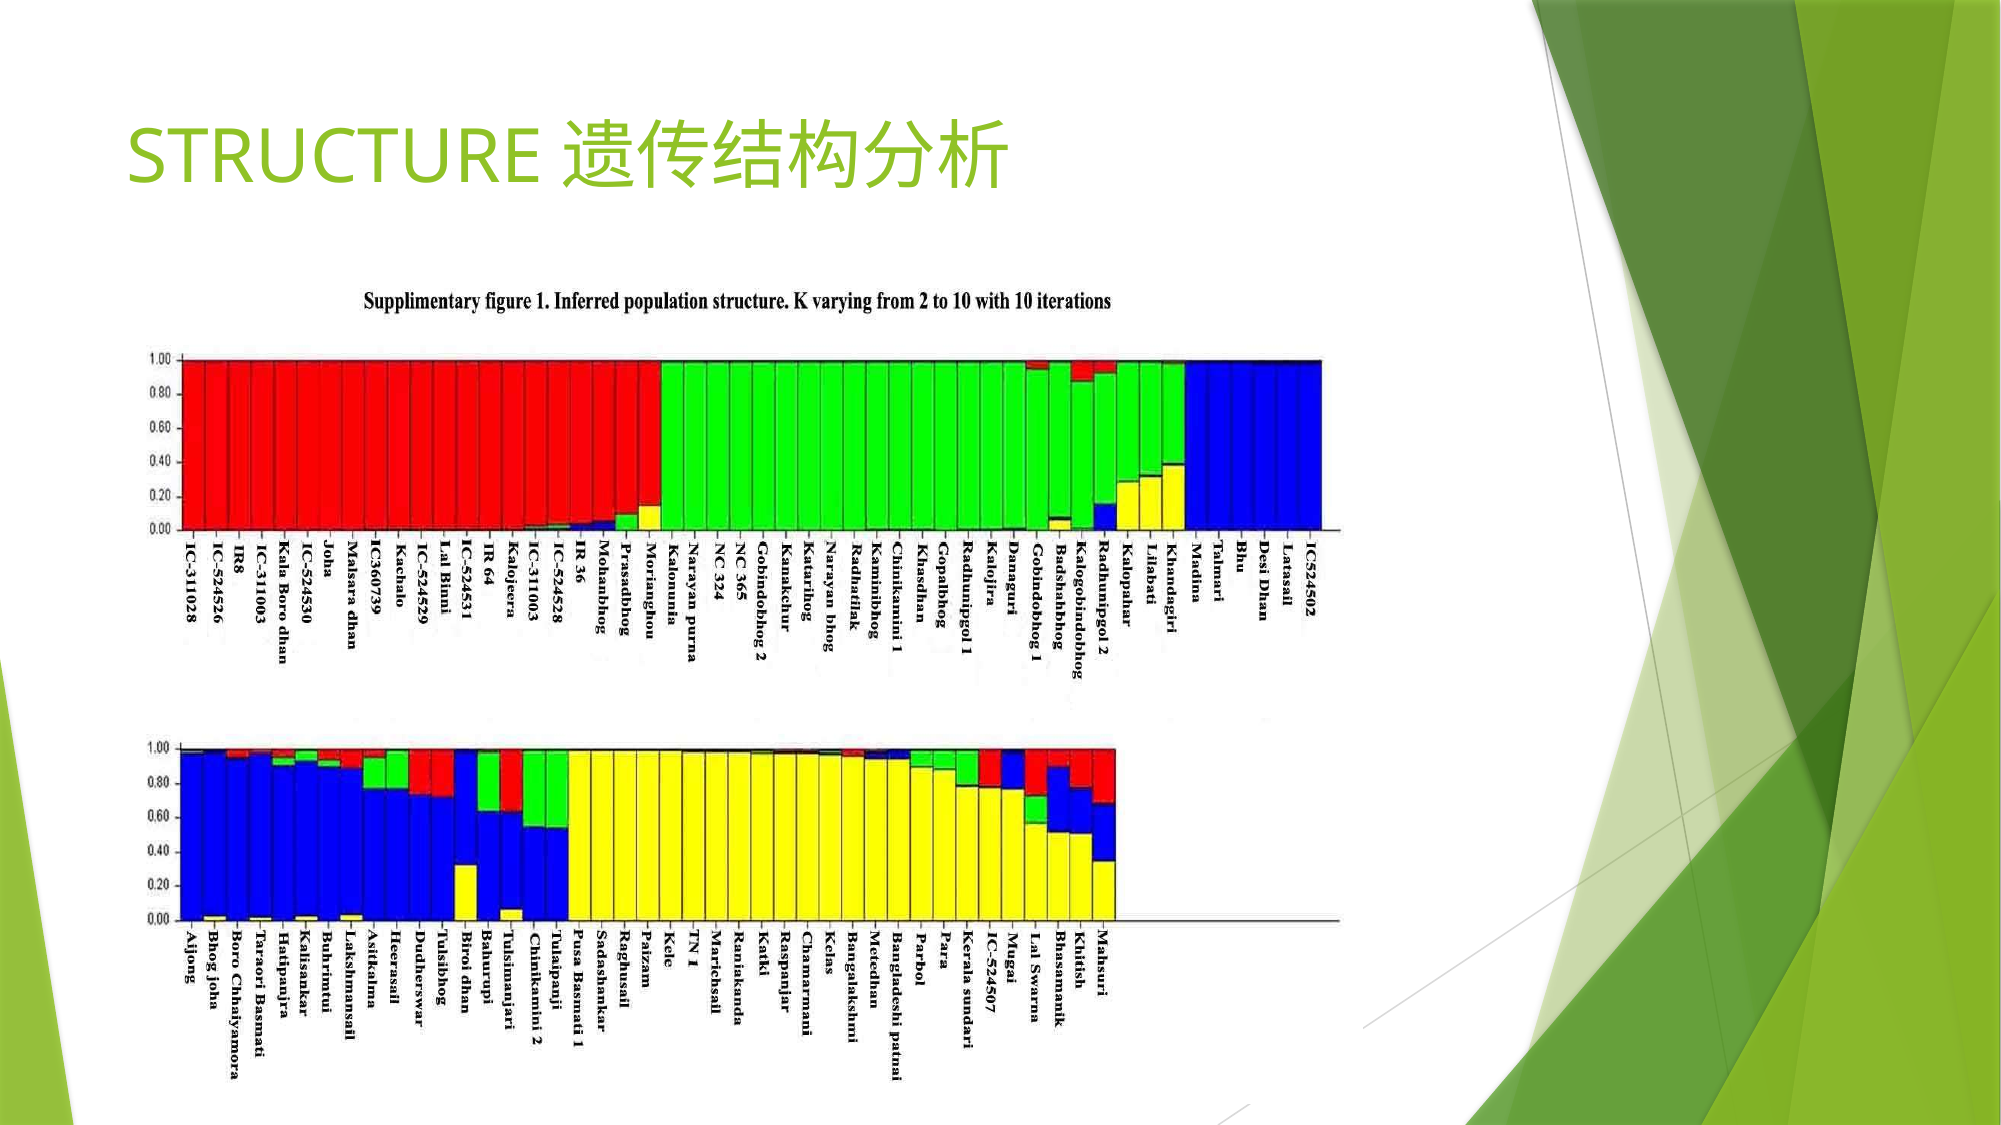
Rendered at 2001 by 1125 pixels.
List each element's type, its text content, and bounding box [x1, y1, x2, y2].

title STRUCTURE遗传结构分析 [111, 99, 1522, 317]
picture [127, 264, 1364, 1104]
